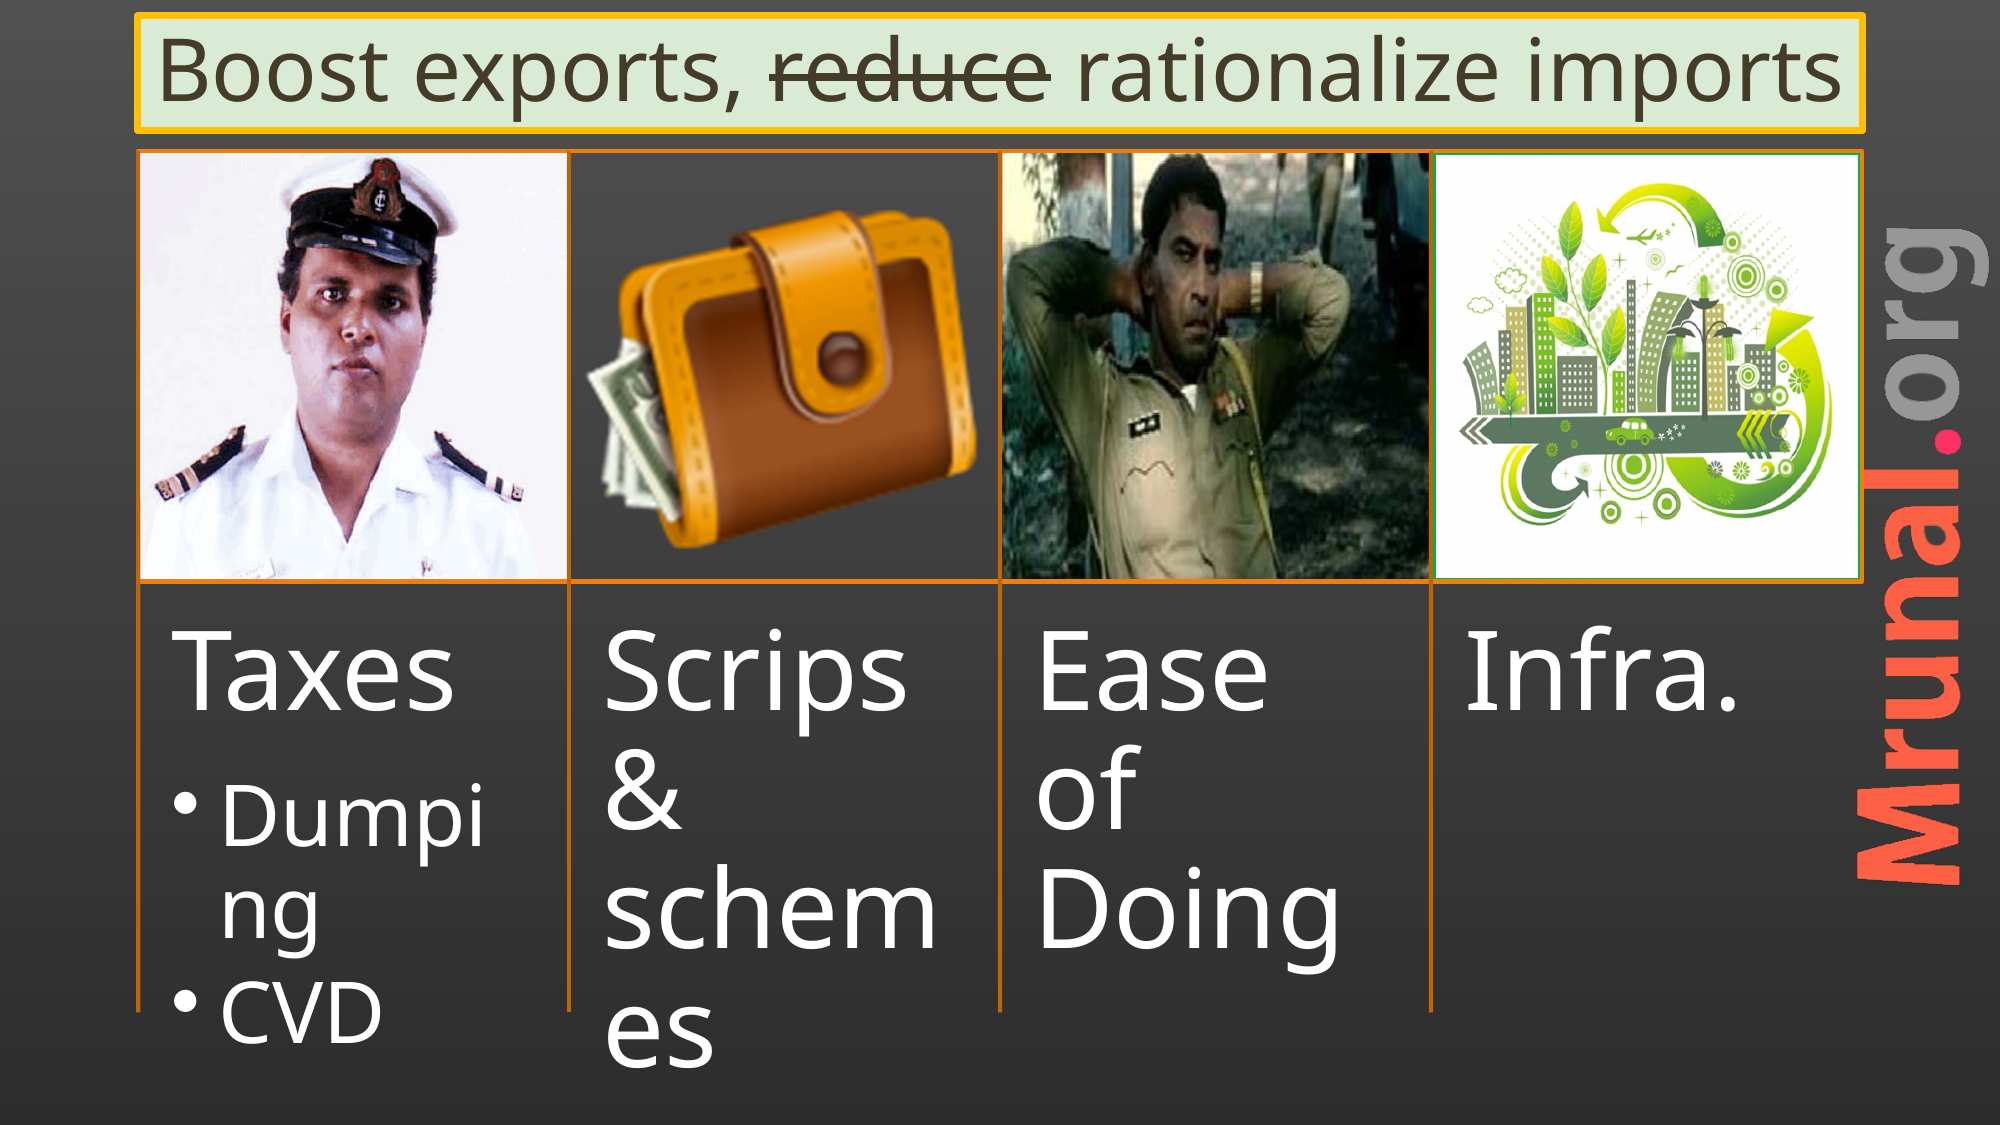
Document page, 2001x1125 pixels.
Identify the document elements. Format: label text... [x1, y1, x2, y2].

title Boost exports, reduce rationalize imports [134, 12, 1866, 134]
picture [1863, 223, 2000, 894]
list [137, 149, 1863, 1014]
